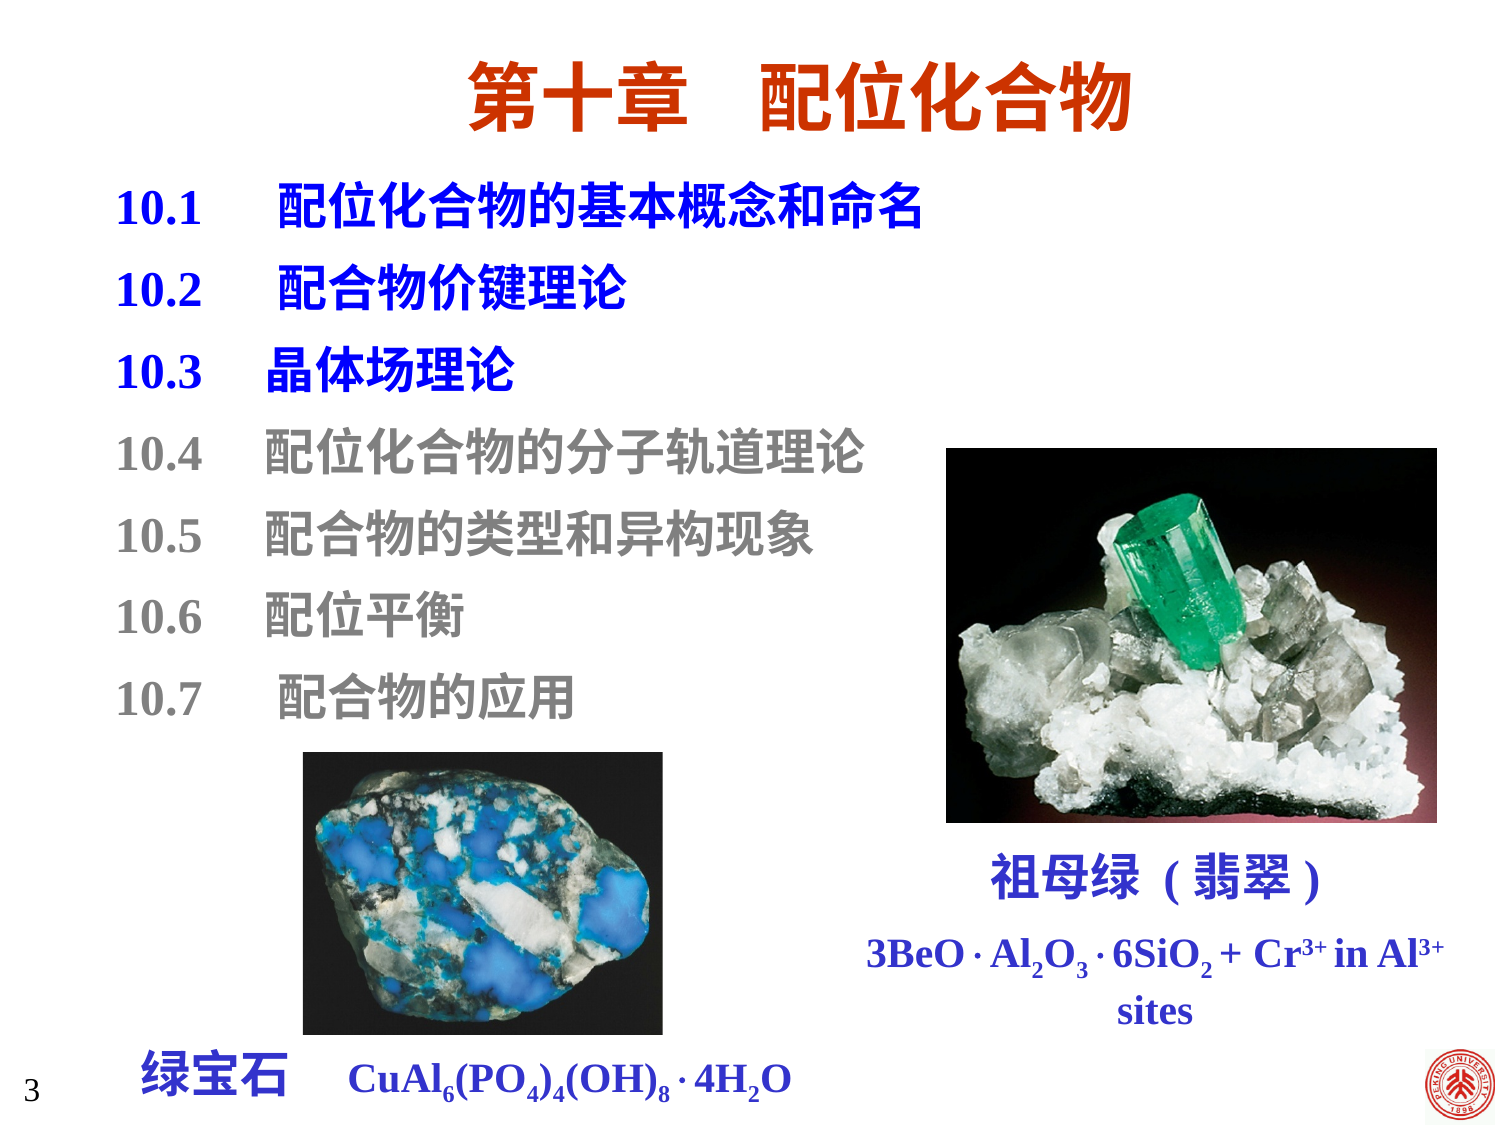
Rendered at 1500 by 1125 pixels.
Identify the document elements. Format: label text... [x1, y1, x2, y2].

text_box 10.1 配位化合物的基本概念和命名 10.2 配合物价键理论 10.3 晶体场理论 10.4 配位化合物的分子轨道理论 10.5 配合物的类型和异构现象 10.6 配位平衡 10.7 配合物的应用 [100, 154, 962, 734]
text_box 绿宝石 CuAl6(PO4)4(OH)84H2O [52, 1034, 881, 1115]
picture [1425, 1049, 1495, 1125]
text_box 第十章 配位化合物 [368, 42, 1230, 148]
picture [302, 752, 663, 1036]
picture [945, 448, 1437, 823]
text_box 祖母绿 (翡翠) 3BeOAl2O36SiO2 + Cr3+ in Al3+ sites [826, 837, 1485, 1041]
